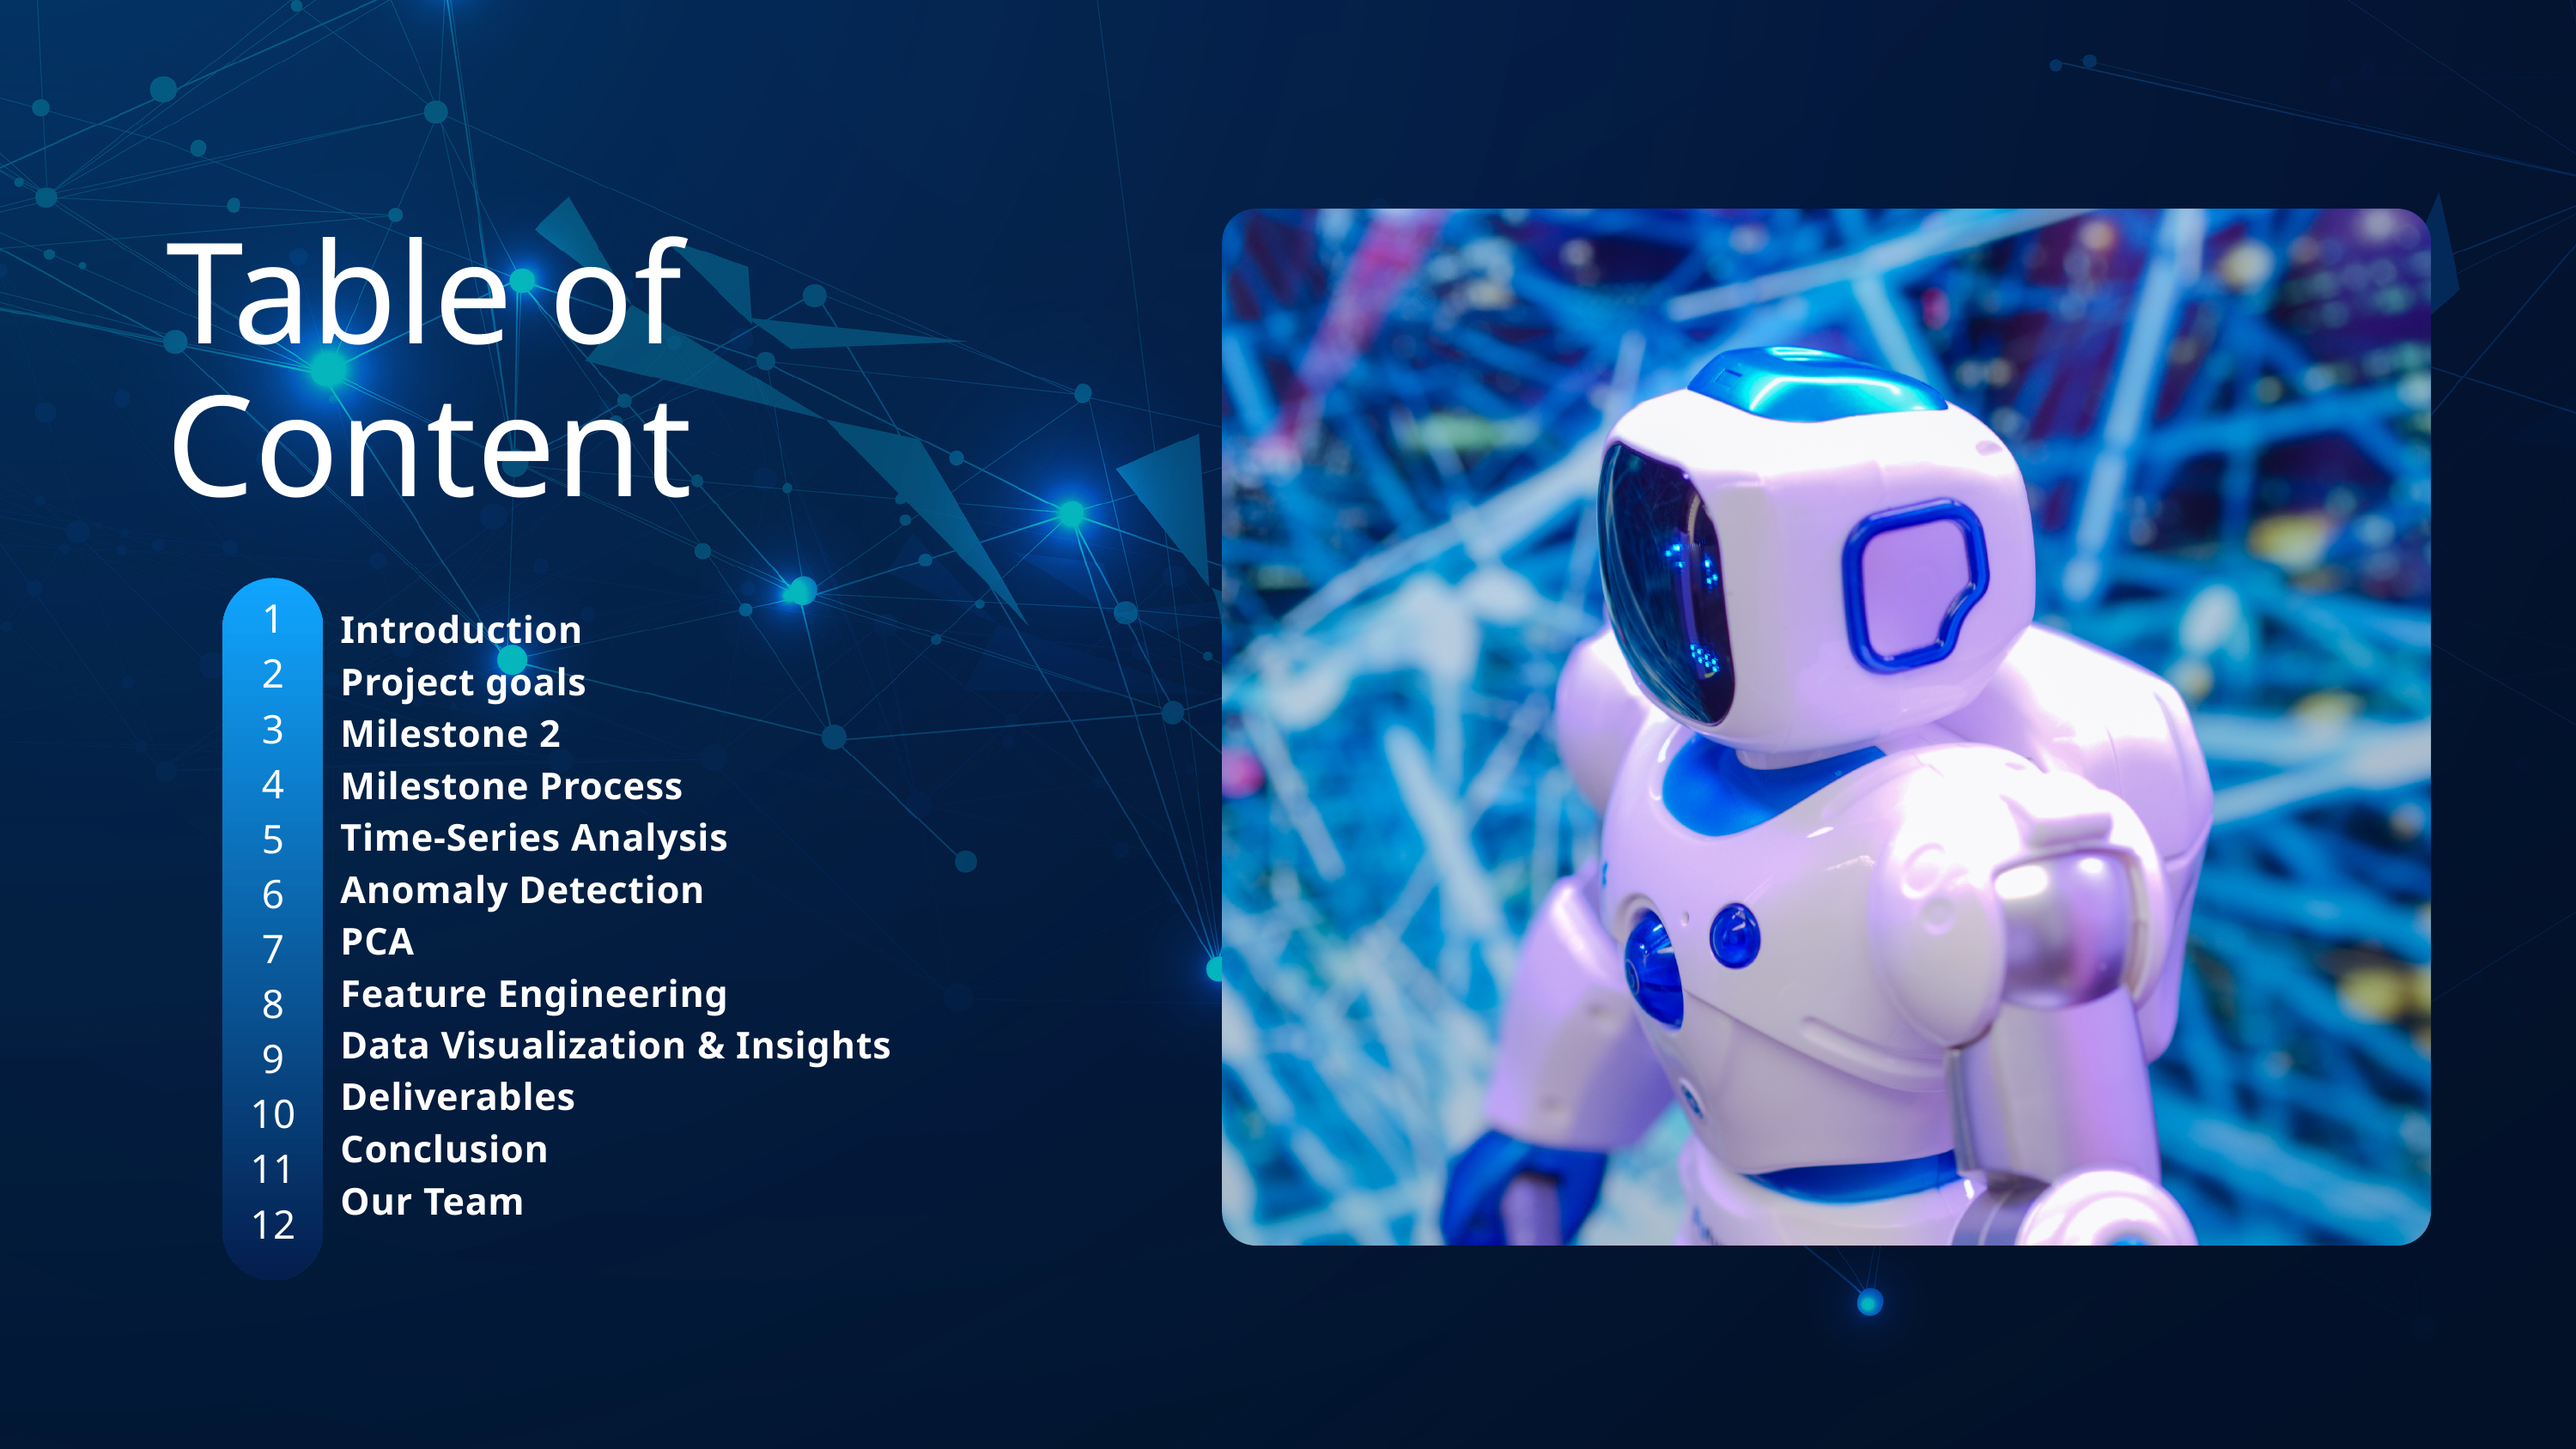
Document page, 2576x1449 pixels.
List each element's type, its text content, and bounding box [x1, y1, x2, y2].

text_box Introduction Project goals Milestone 2 Milestone Process Time-Series Analysis Anomaly Detection PCA Feature Engineering Data Visualization & Insights Deliverables Conclusion Our Team [340, 598, 1109, 1275]
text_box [1221, 208, 2432, 1246]
text_box Table of Content [166, 219, 981, 525]
text_box [0, 0, 2576, 1449]
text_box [222, 577, 324, 1281]
